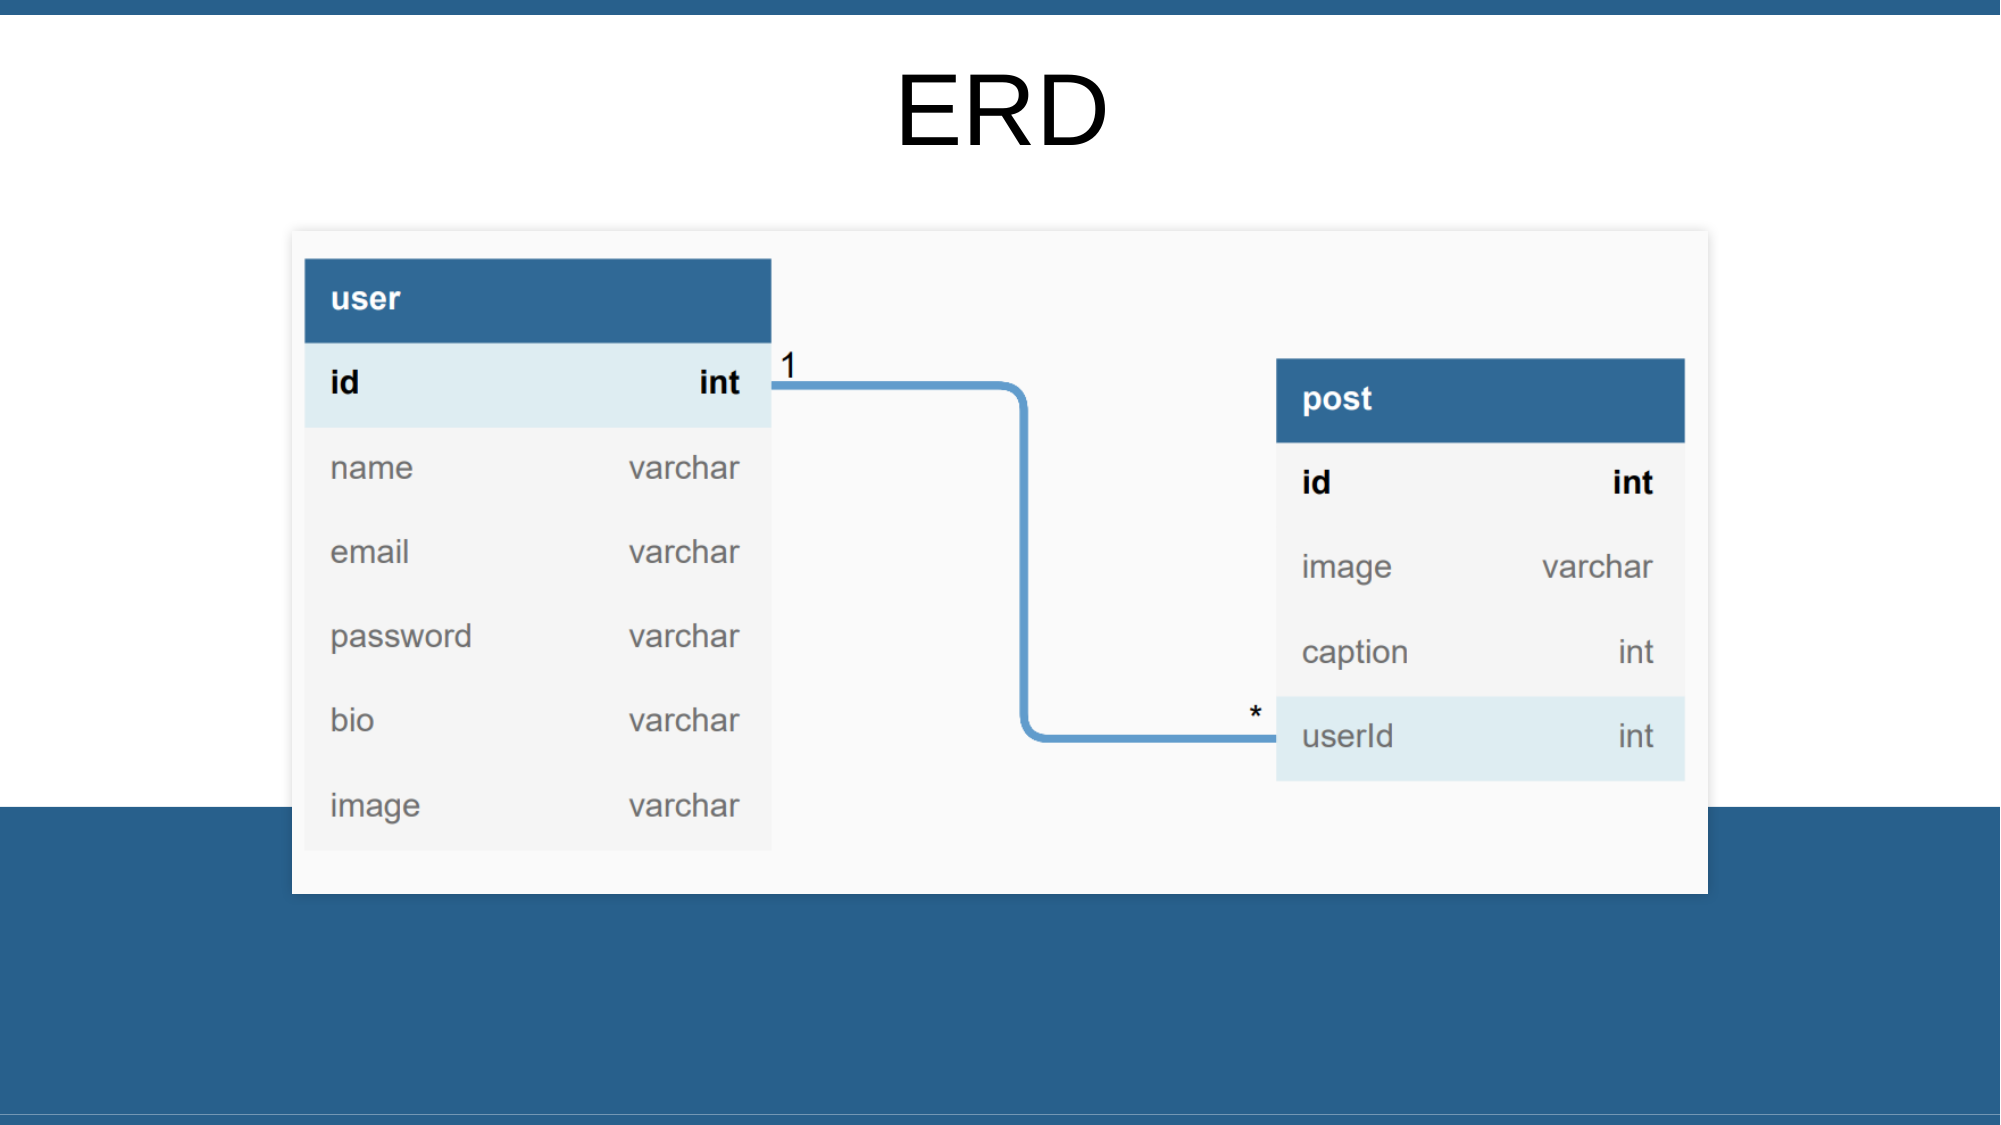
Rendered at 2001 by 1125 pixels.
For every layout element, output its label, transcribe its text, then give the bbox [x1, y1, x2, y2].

list ERD [53, 55, 1952, 175]
text_box [0, 806, 2000, 1115]
picture [292, 231, 1708, 894]
